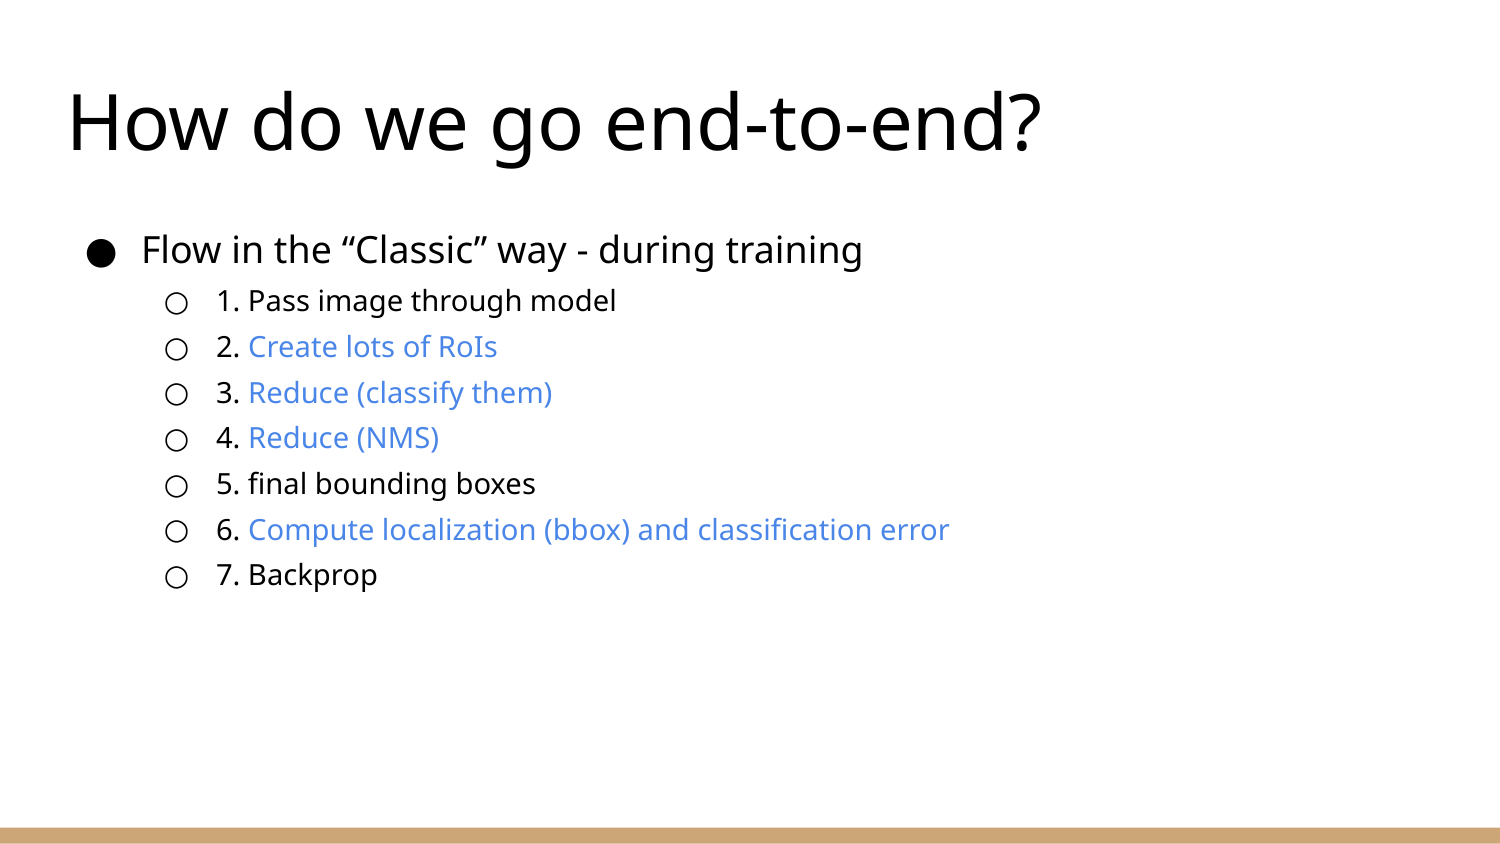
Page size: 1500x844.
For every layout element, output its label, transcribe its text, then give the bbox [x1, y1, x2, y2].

list Flow in the “Classic” way - during training 1. Pass image through model 2. Create lots of RoIs 3. Reduce (classify them) 4. Reduce (NMS) 5. final bounding boxes 6. Compute localization (bbox) and classification error 7. Backprop [51, 200, 1449, 752]
title How do we go end-to-end? [51, 51, 1449, 189]
